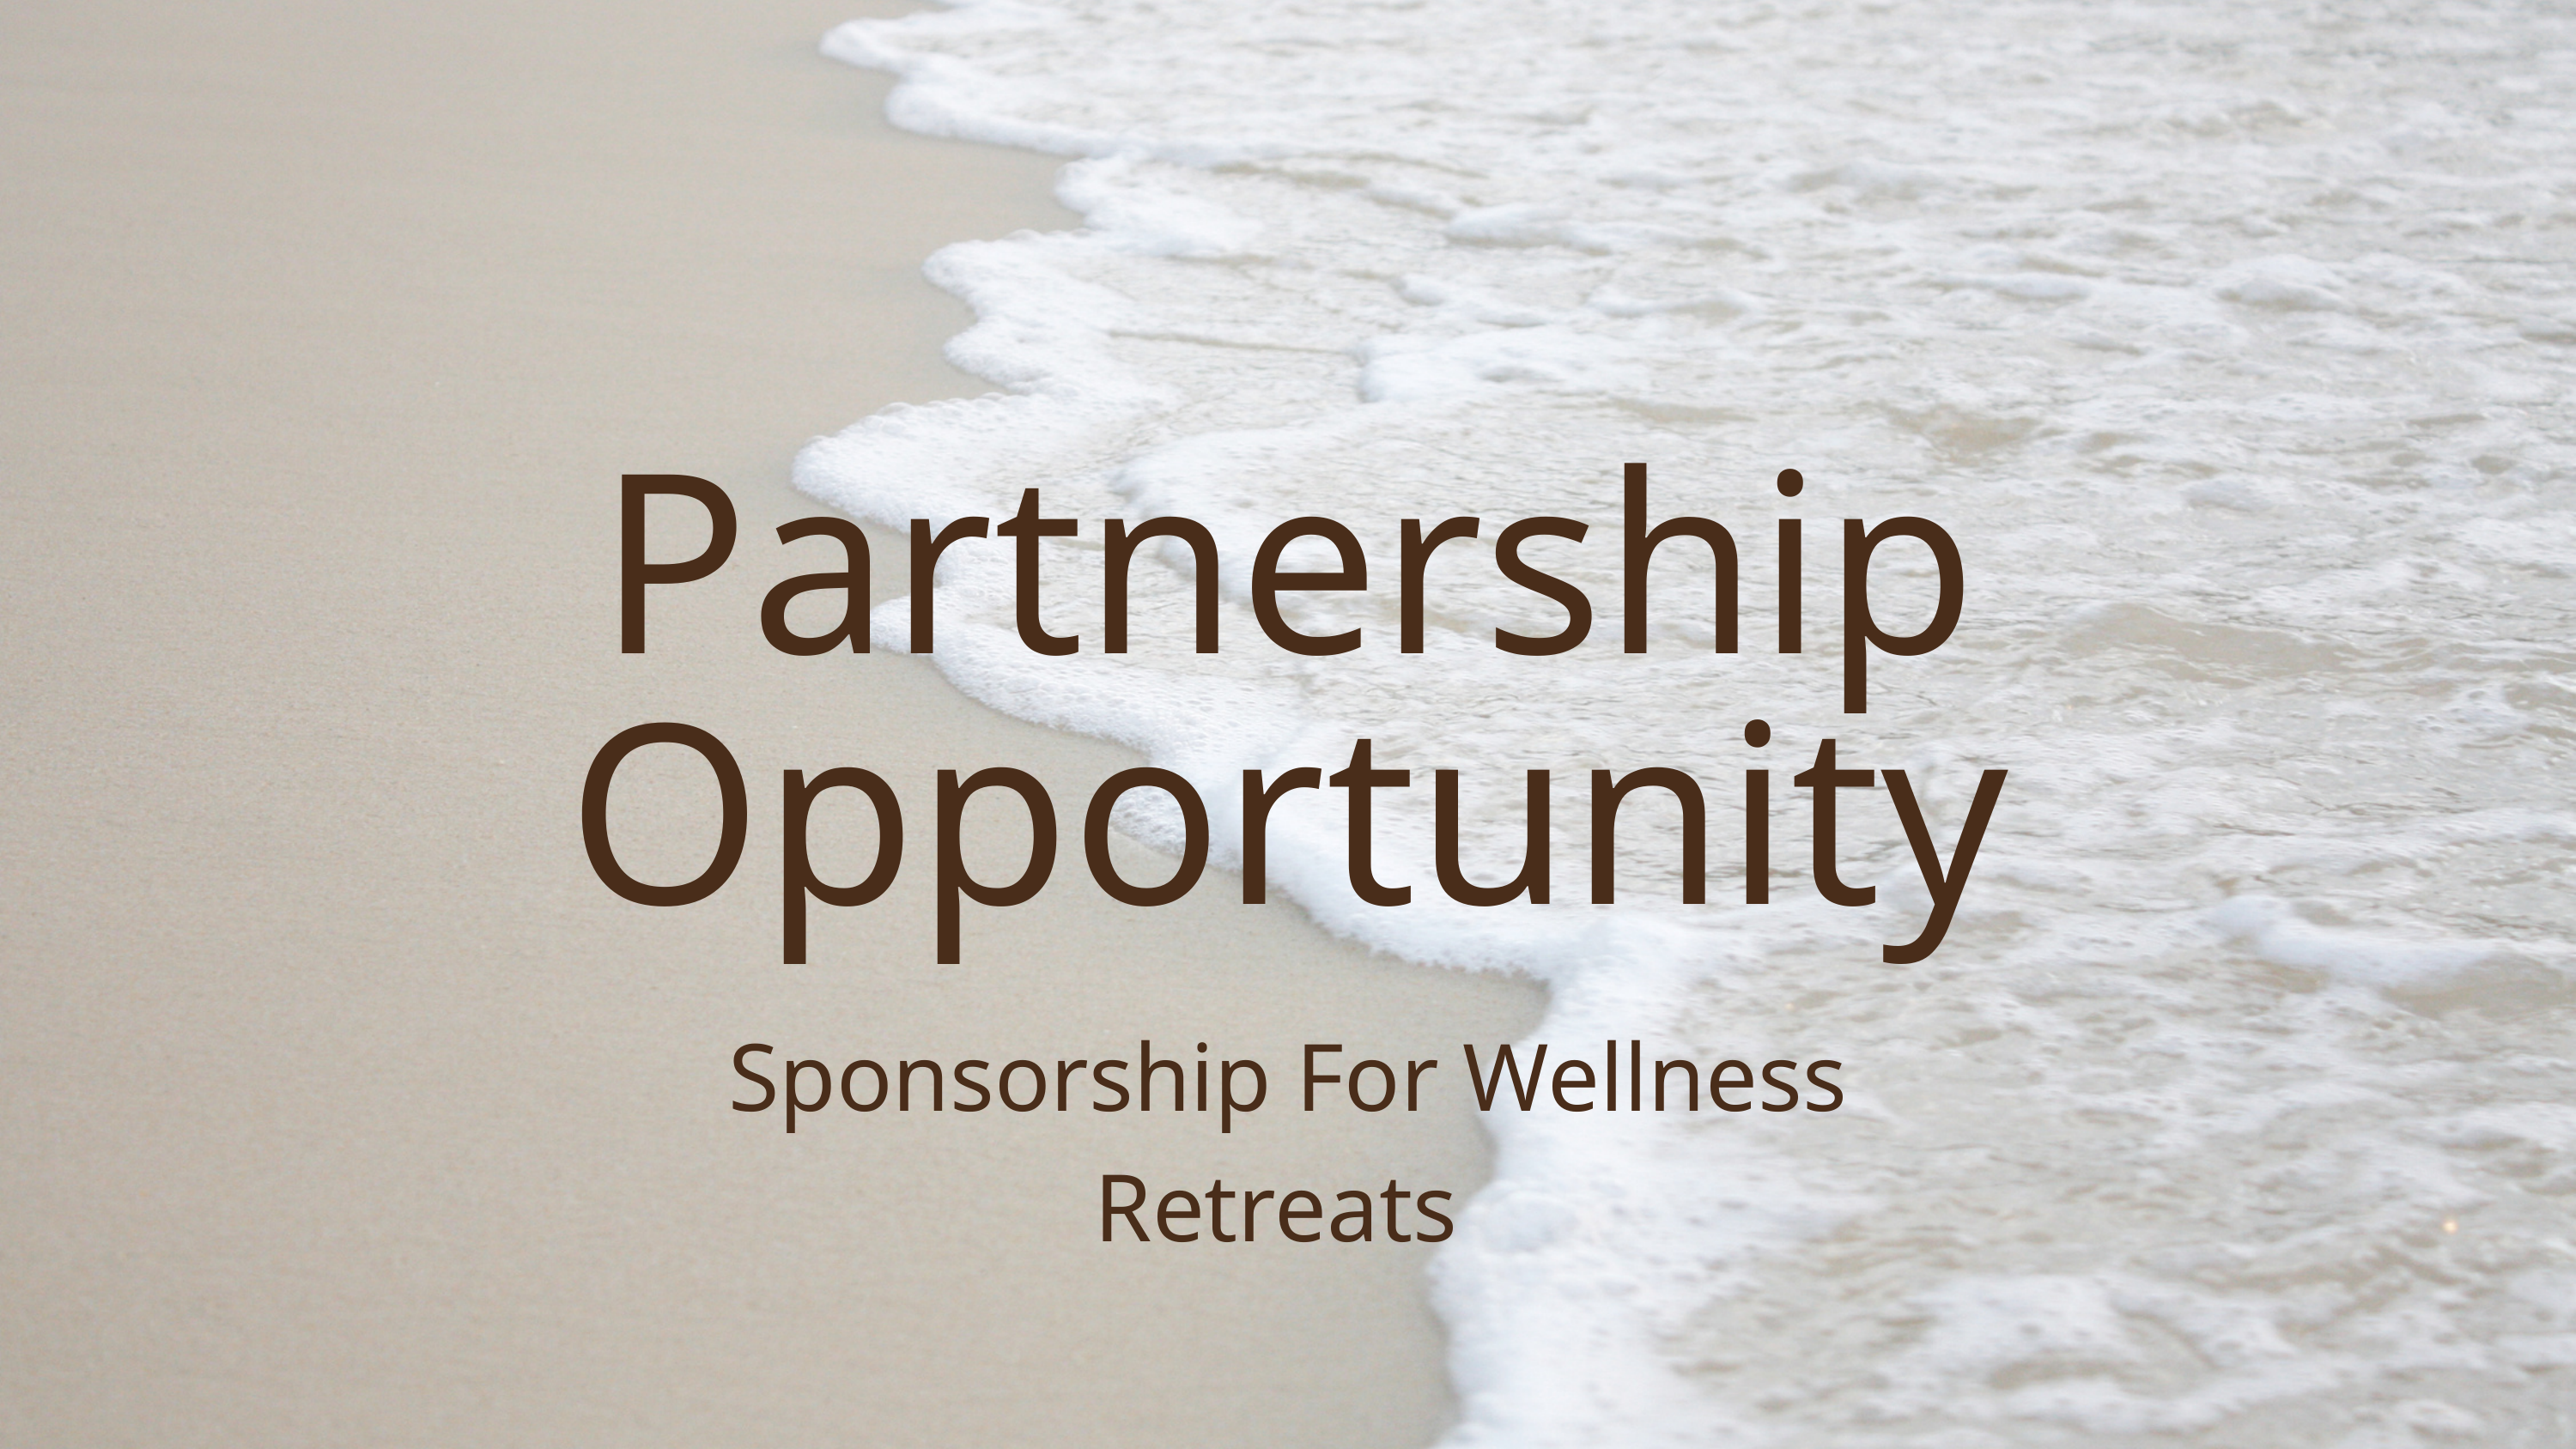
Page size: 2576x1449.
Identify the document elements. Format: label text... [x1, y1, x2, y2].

text_box Partnership Opportunity [251, 453, 2325, 955]
text_box [0, 0, 2576, 1449]
text_box Sponsorship For Wellness Retreats [579, 999, 1997, 1260]
